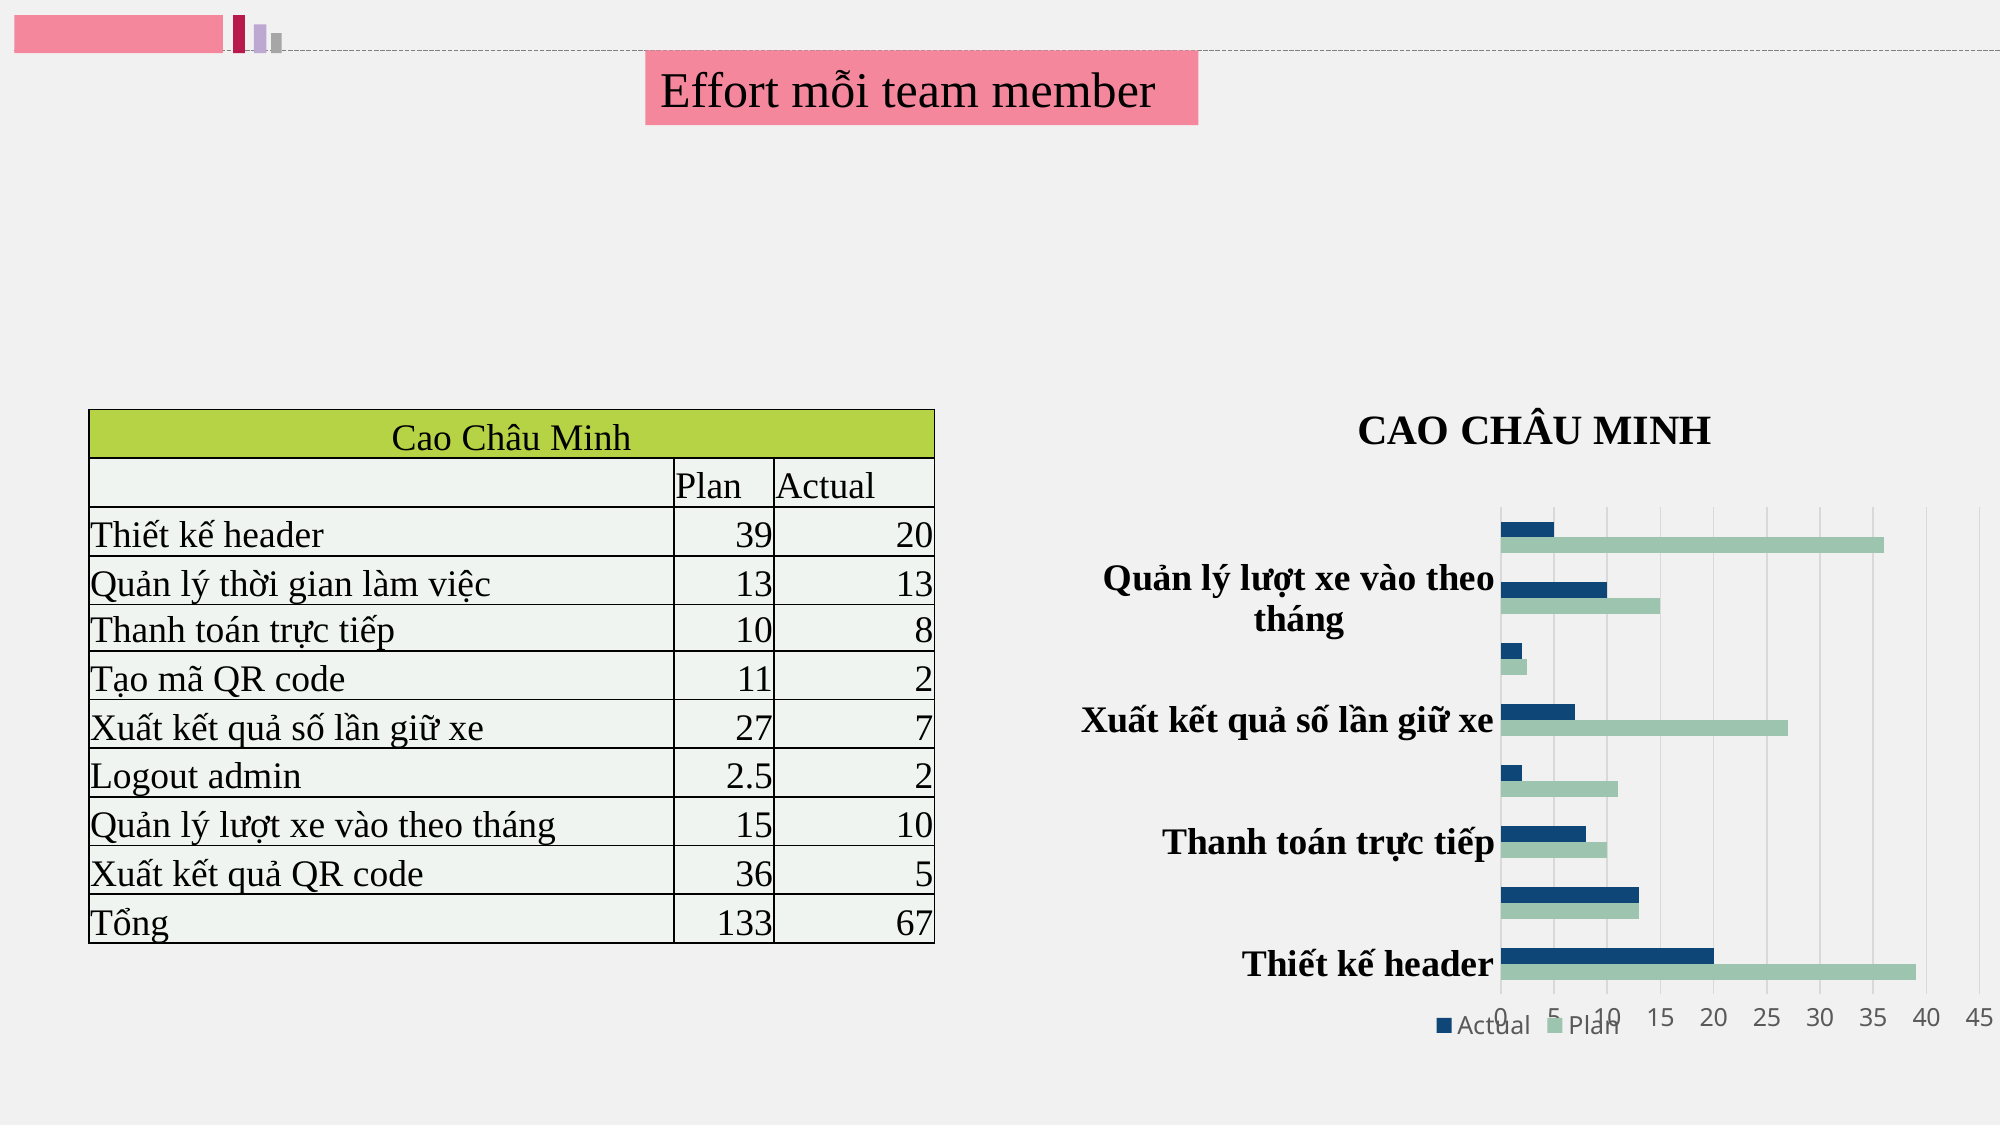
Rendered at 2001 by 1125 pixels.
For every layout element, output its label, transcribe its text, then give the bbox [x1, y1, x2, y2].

table_cell 20 [775, 508, 934, 555]
table_cell Quản lý lượt xe vào theo tháng [90, 798, 673, 845]
table_cell Xuất kết quả số lần giữ xe [90, 700, 673, 747]
table_cell 15 [675, 798, 773, 845]
table_cell [90, 459, 673, 506]
table_cell 10 [675, 605, 773, 650]
table_cell 13 [775, 557, 934, 604]
table_cell 11 [675, 652, 773, 699]
table_cell Plan [675, 459, 773, 506]
chart [1040, 353, 2000, 1049]
table_cell 2 [775, 652, 934, 699]
table_cell 10 [775, 798, 934, 845]
table_cell 27 [675, 700, 773, 747]
table_cell 7 [775, 700, 934, 747]
table_cell Logout admin [90, 749, 673, 796]
table_cell Thanh toán trực tiếp [90, 605, 673, 650]
table_cell 133 [675, 895, 773, 942]
table_header Cao Châu Minh [90, 410, 934, 457]
table_cell 5 [775, 846, 934, 893]
table_cell 8 [775, 605, 934, 650]
table_cell Tổng [90, 895, 673, 942]
table_cell 2 [775, 749, 934, 796]
table_cell 39 [675, 508, 773, 555]
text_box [14, 14, 282, 54]
table_cell Xuất kết quả QR code [90, 846, 673, 893]
table_cell 2.5 [675, 749, 773, 796]
table_cell Actual [775, 459, 934, 506]
table_cell Thiết kế header [90, 508, 673, 555]
text_box Effort mỗi team member [645, 62, 1199, 126]
table_cell Tạo mã QR code [90, 652, 673, 699]
table_cell 36 [675, 846, 773, 893]
table_cell Quản lý thời gian làm việc [90, 557, 673, 604]
table_cell 13 [675, 557, 773, 604]
table_cell 67 [775, 895, 934, 942]
